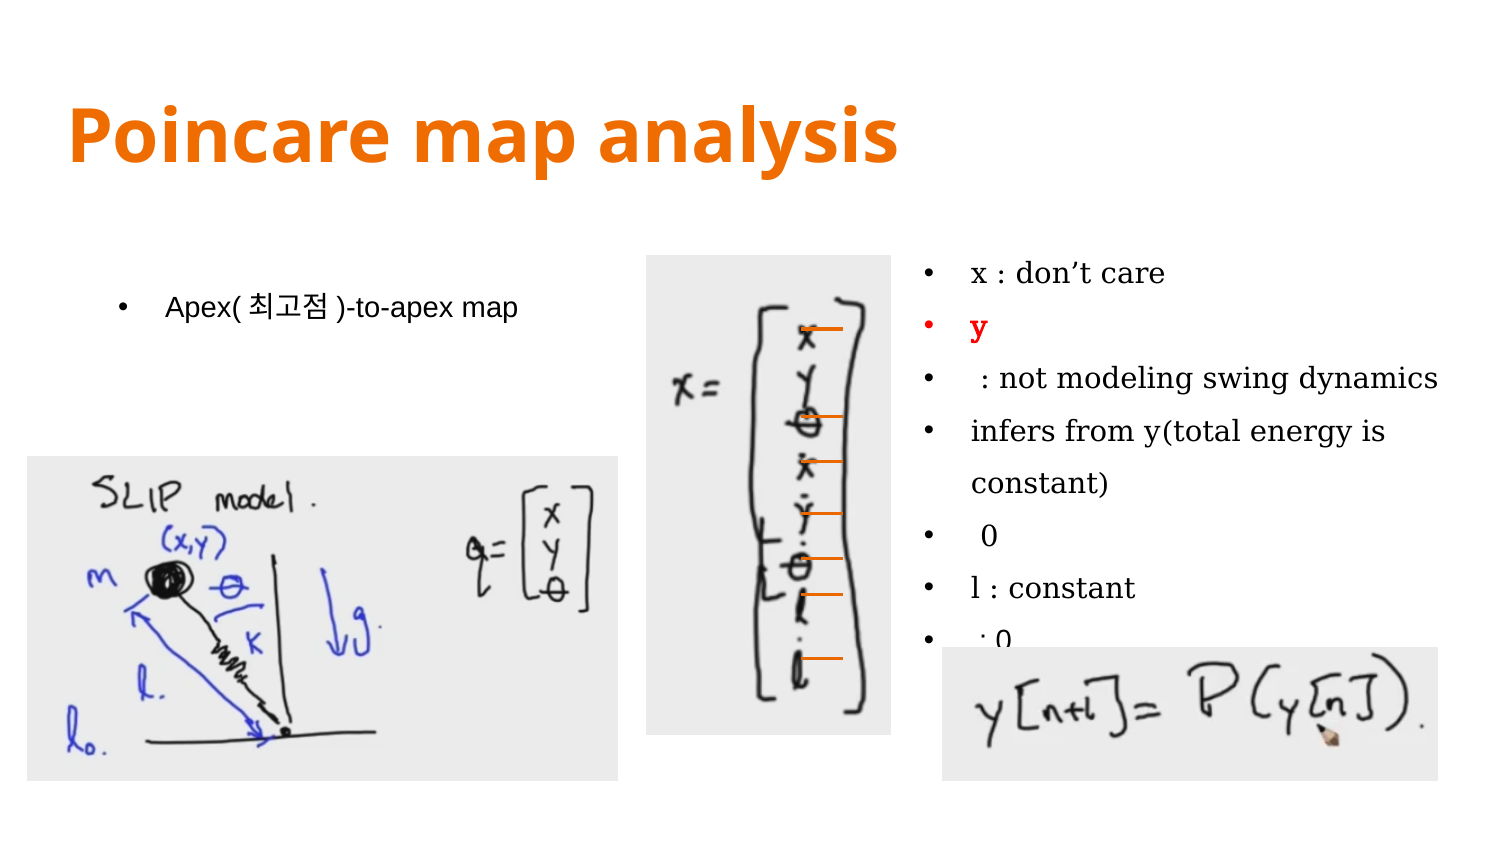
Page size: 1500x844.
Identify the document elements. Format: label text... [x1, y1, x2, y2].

picture [941, 646, 1438, 782]
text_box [646, 254, 892, 735]
text_box Apex(최고점)-to-apex map [103, 281, 570, 401]
picture [26, 456, 618, 782]
title Poincare map analysis [51, 72, 1449, 189]
